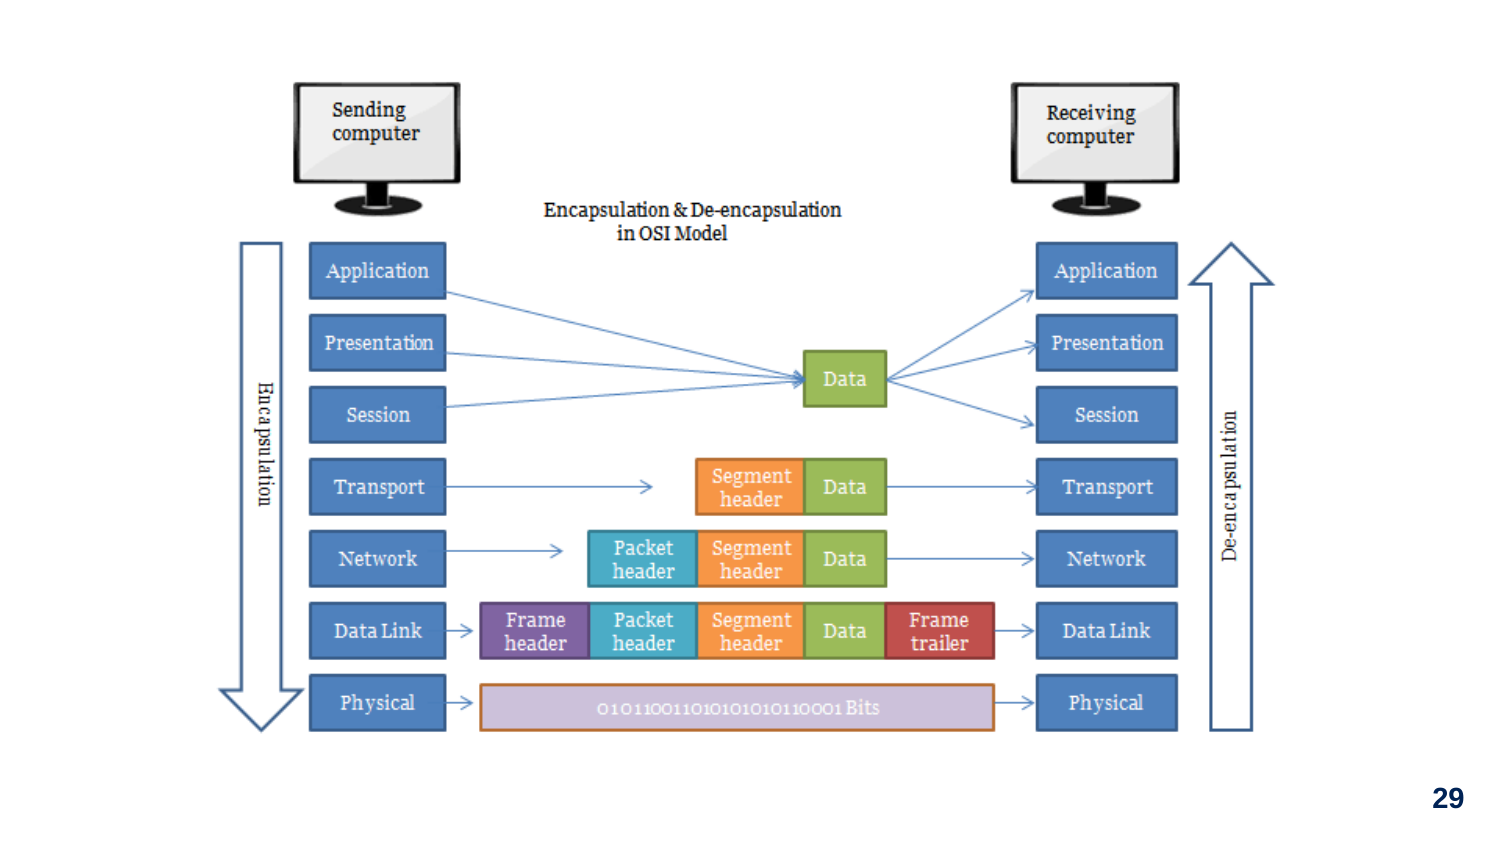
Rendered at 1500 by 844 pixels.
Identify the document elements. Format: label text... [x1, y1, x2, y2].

slide_number ‹#› [1389, 764, 1480, 830]
picture [206, 59, 1294, 768]
